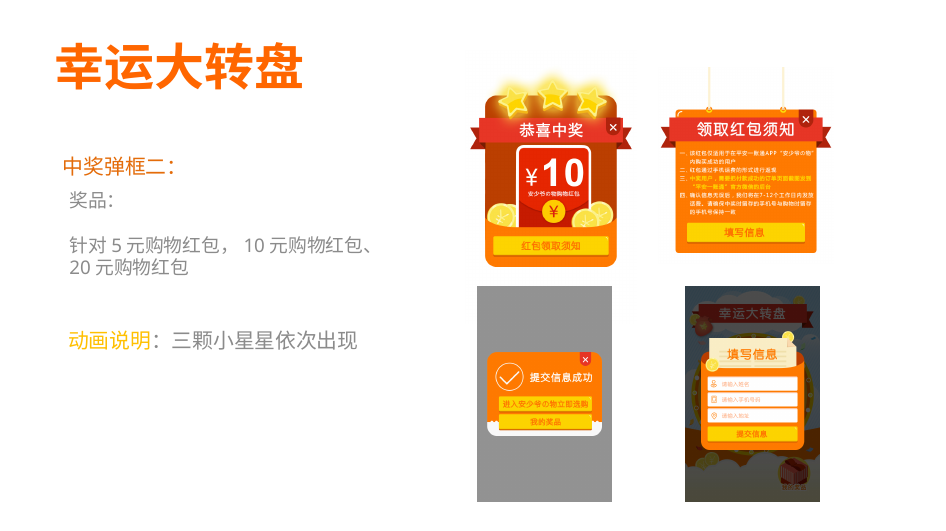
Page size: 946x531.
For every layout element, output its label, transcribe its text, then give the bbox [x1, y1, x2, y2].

text_box 动画说明：三颗小星星依次出现 [59, 323, 443, 383]
text_box 中奖弹框二： [54, 149, 251, 180]
picture [684, 286, 820, 502]
text_box 幸运大转盘 [39, 28, 320, 104]
picture [465, 50, 638, 502]
text_box 奖品： 针对5元购物红包，10元购物红包、 20元购物红包 [54, 180, 460, 286]
picture [658, 66, 834, 264]
